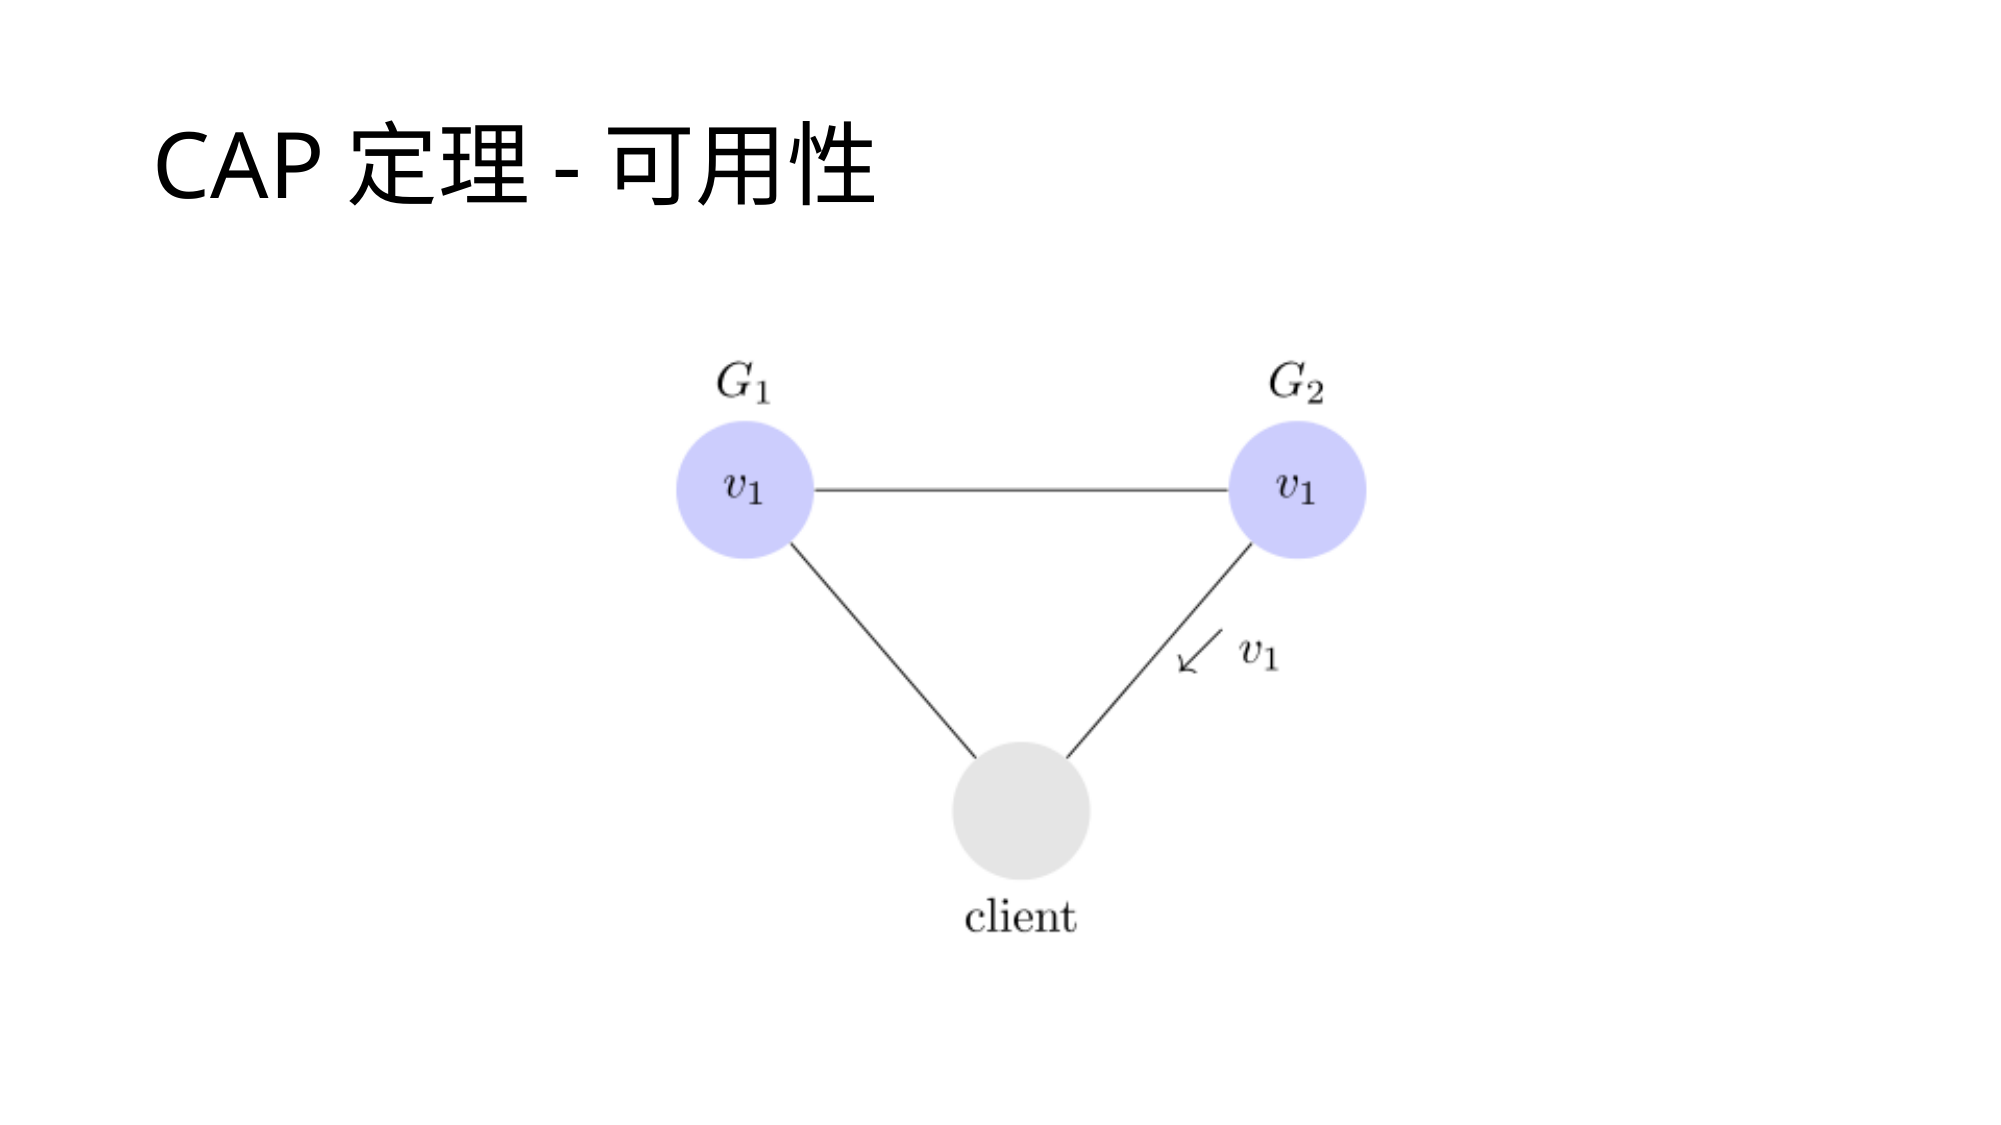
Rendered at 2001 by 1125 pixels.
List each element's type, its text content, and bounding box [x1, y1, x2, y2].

title CAP定理-可用性 [137, 59, 1863, 278]
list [606, 338, 1394, 975]
